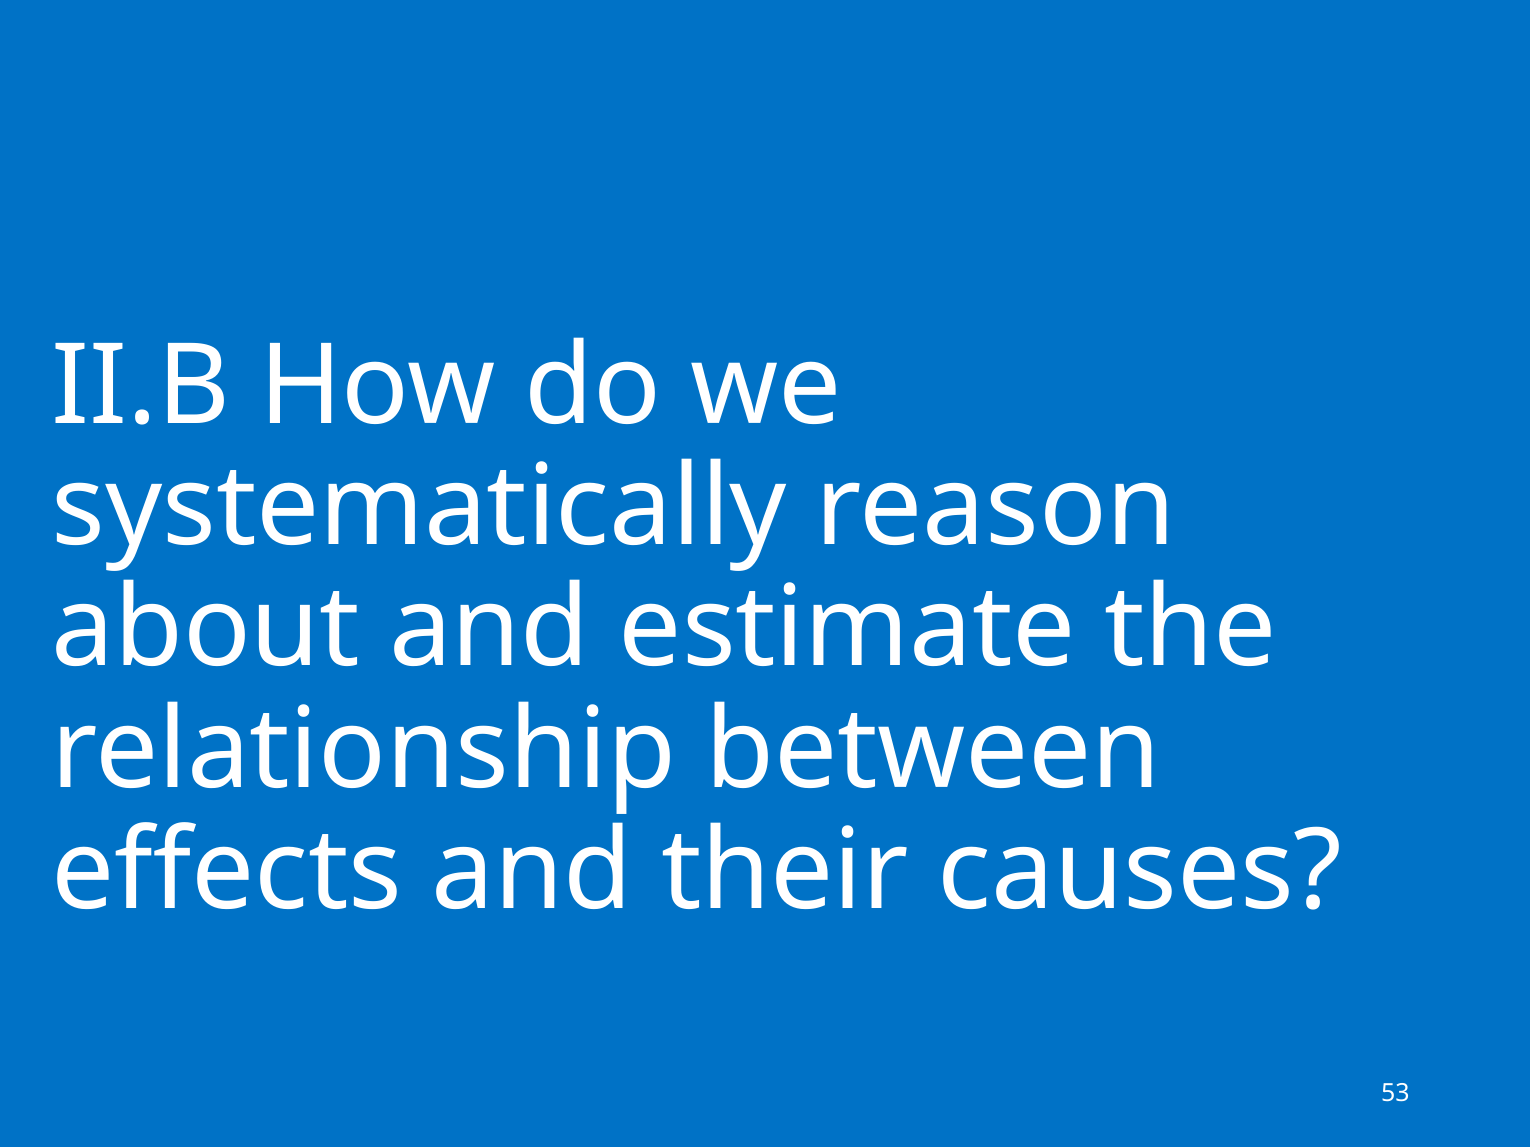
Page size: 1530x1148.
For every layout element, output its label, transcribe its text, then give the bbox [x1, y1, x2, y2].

title II.B How do we systematically reason about and estimate the relationship between effects and their causes? [27, 311, 1490, 833]
slide_number 53 [1080, 1063, 1425, 1125]
